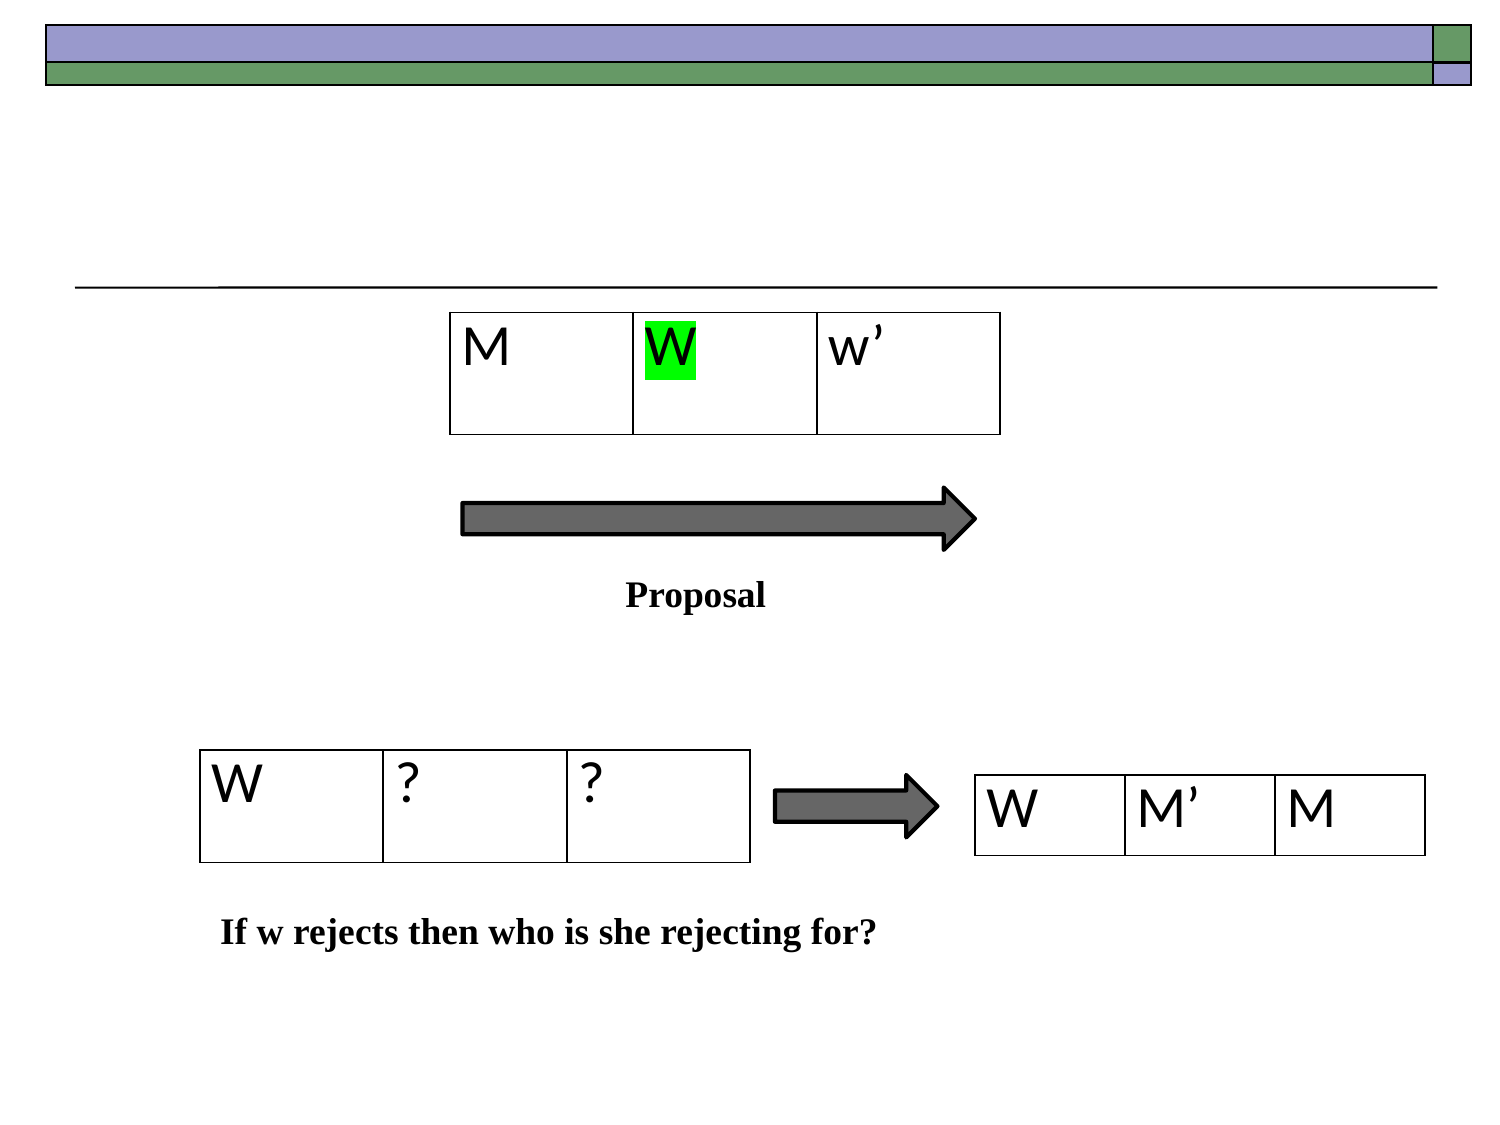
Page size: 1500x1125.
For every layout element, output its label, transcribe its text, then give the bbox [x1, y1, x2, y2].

text_box [460, 485, 978, 552]
table_header W [634, 313, 816, 434]
text_box If w rejects then who is she rejecting for? [205, 899, 893, 960]
table_header M [451, 313, 632, 434]
table_header w’ [818, 313, 999, 434]
table_header ? [384, 751, 566, 862]
text_box [772, 772, 940, 840]
text_box Proposal [610, 562, 782, 623]
table_header ? [568, 751, 749, 862]
table_header M’ [1126, 776, 1274, 855]
table_header M [1276, 776, 1424, 855]
table_header W [976, 776, 1124, 855]
table_header W [201, 751, 382, 862]
list [74, 299, 1426, 1006]
